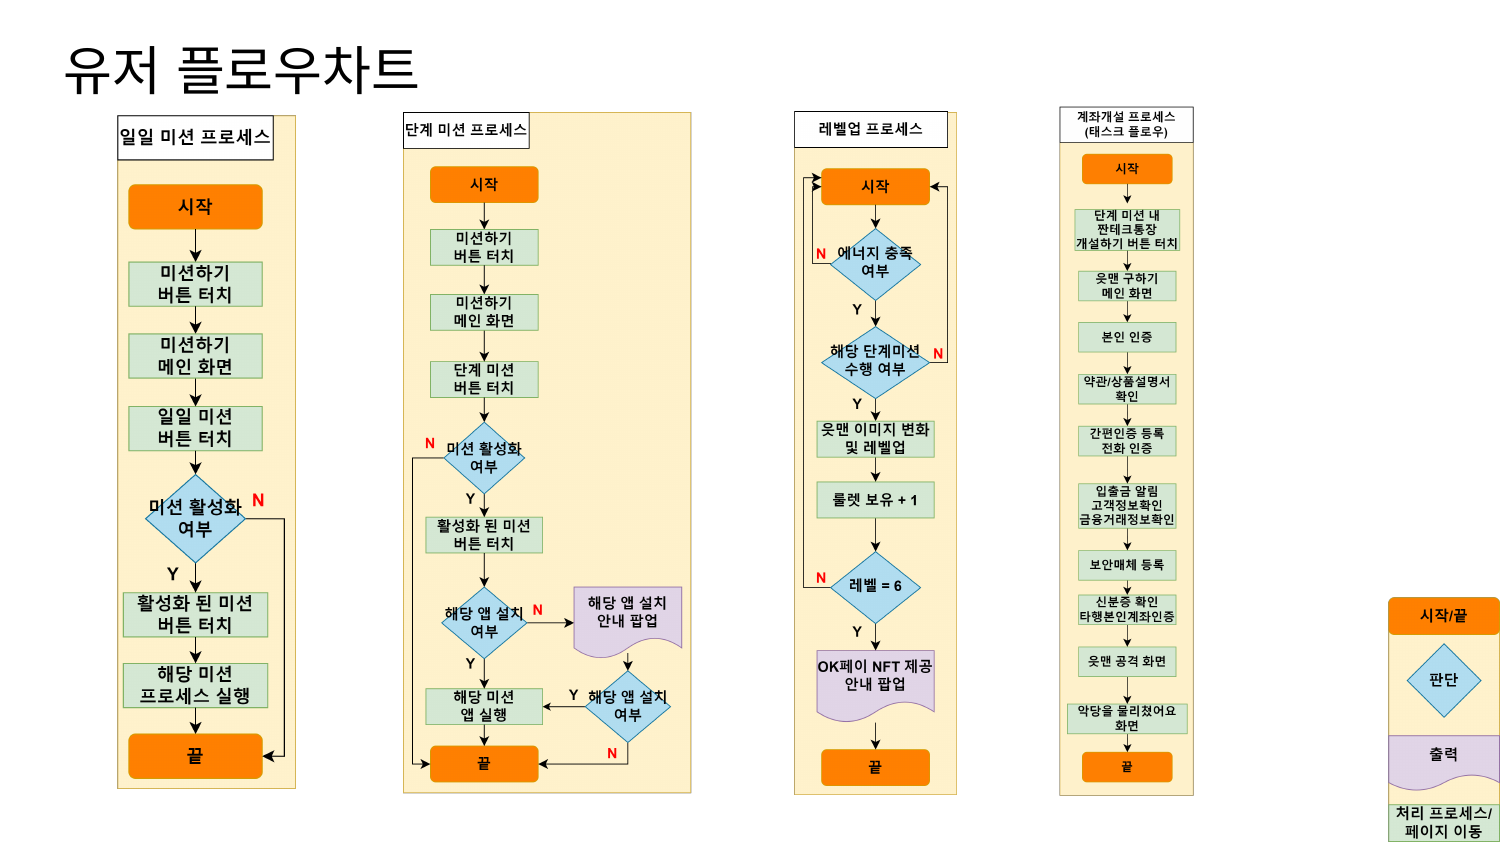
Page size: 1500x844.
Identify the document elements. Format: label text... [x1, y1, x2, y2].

picture [1379, 588, 1500, 844]
picture [106, 104, 307, 801]
picture [784, 101, 975, 804]
picture [1052, 99, 1201, 803]
picture [394, 103, 701, 802]
text_box 유저 플로우차트 [48, 22, 1447, 117]
